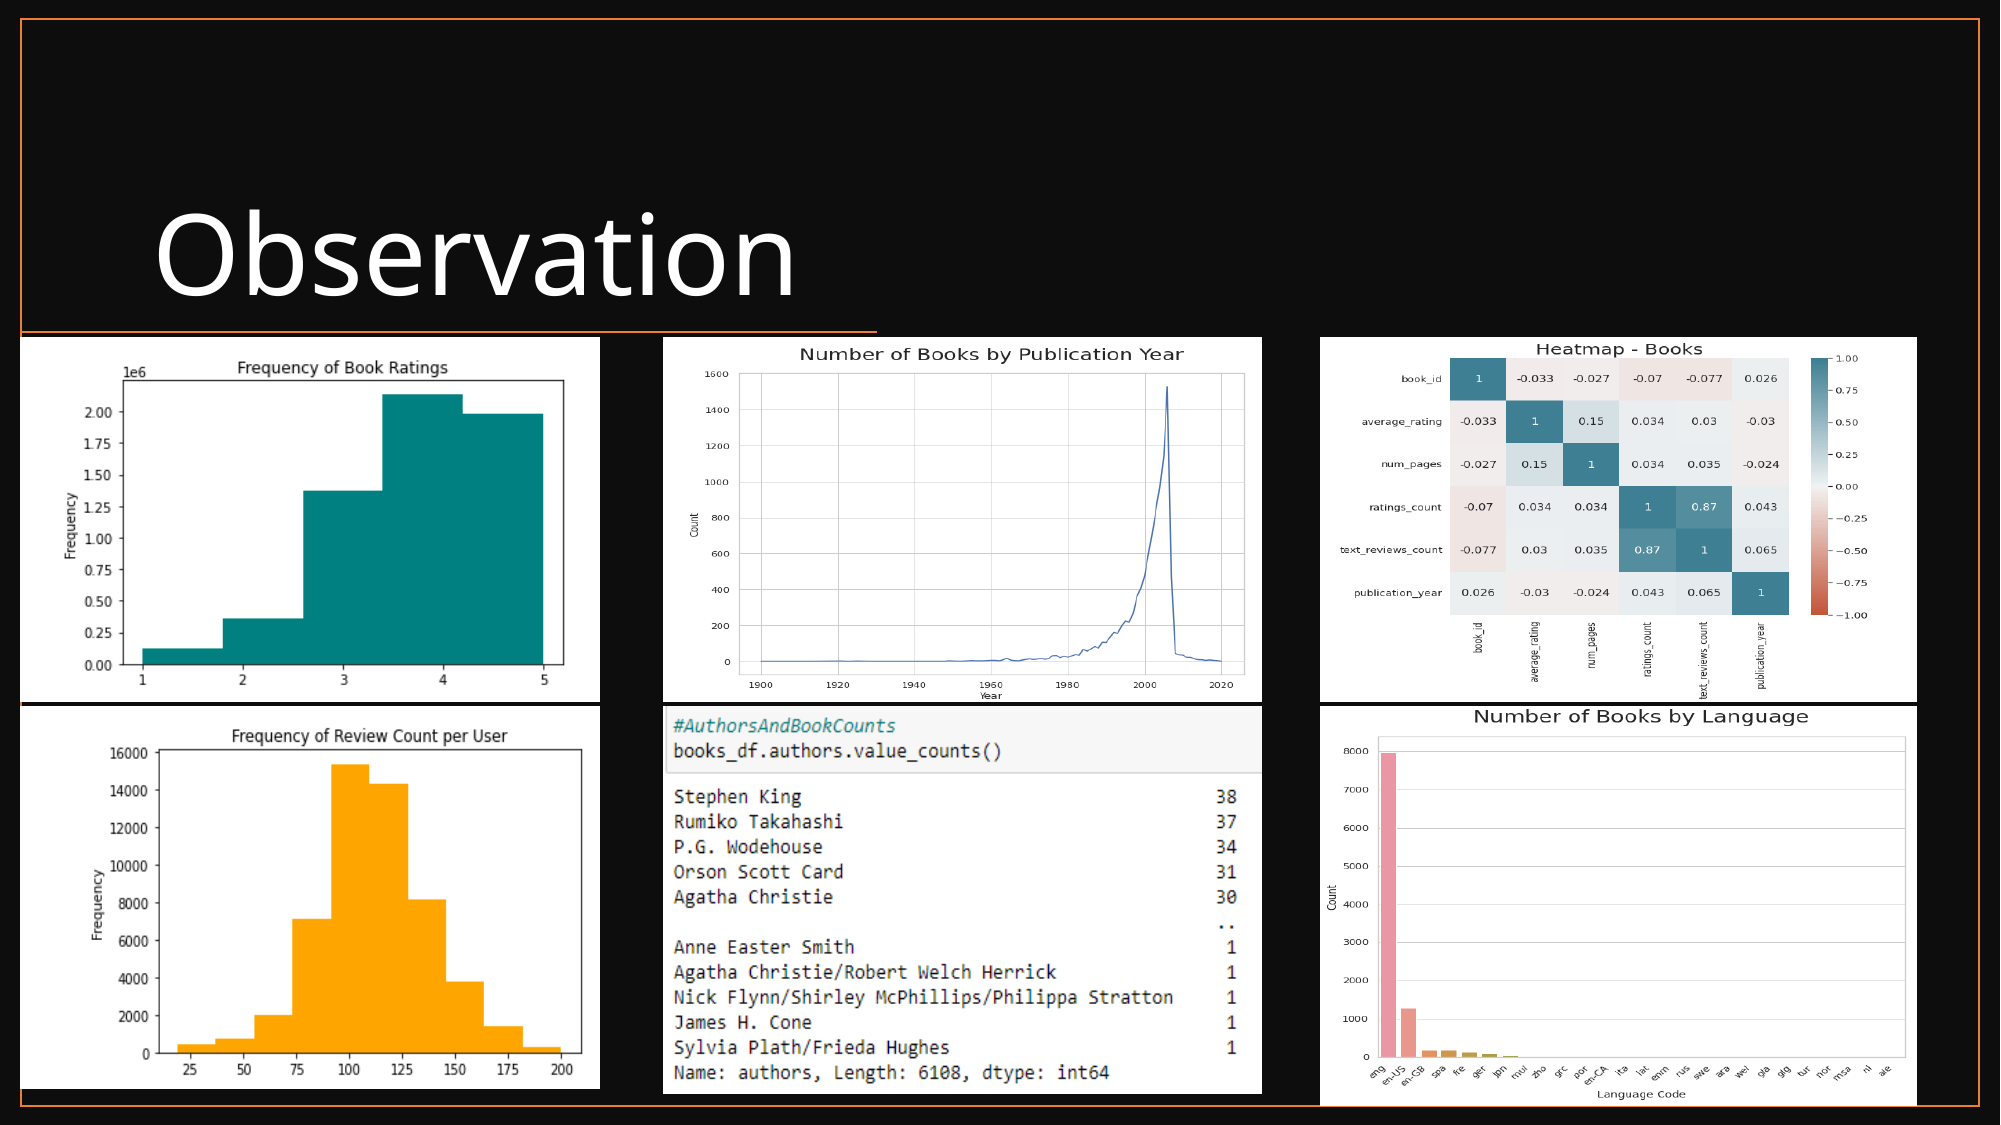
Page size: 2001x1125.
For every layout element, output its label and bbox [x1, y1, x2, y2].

picture [20, 337, 600, 702]
picture [663, 337, 1262, 702]
list [1320, 337, 1917, 702]
text_box [20, 18, 1980, 1107]
text_box [0, 0, 2000, 1125]
picture [1320, 706, 1917, 1107]
picture [20, 706, 600, 1089]
picture [663, 706, 1262, 1094]
